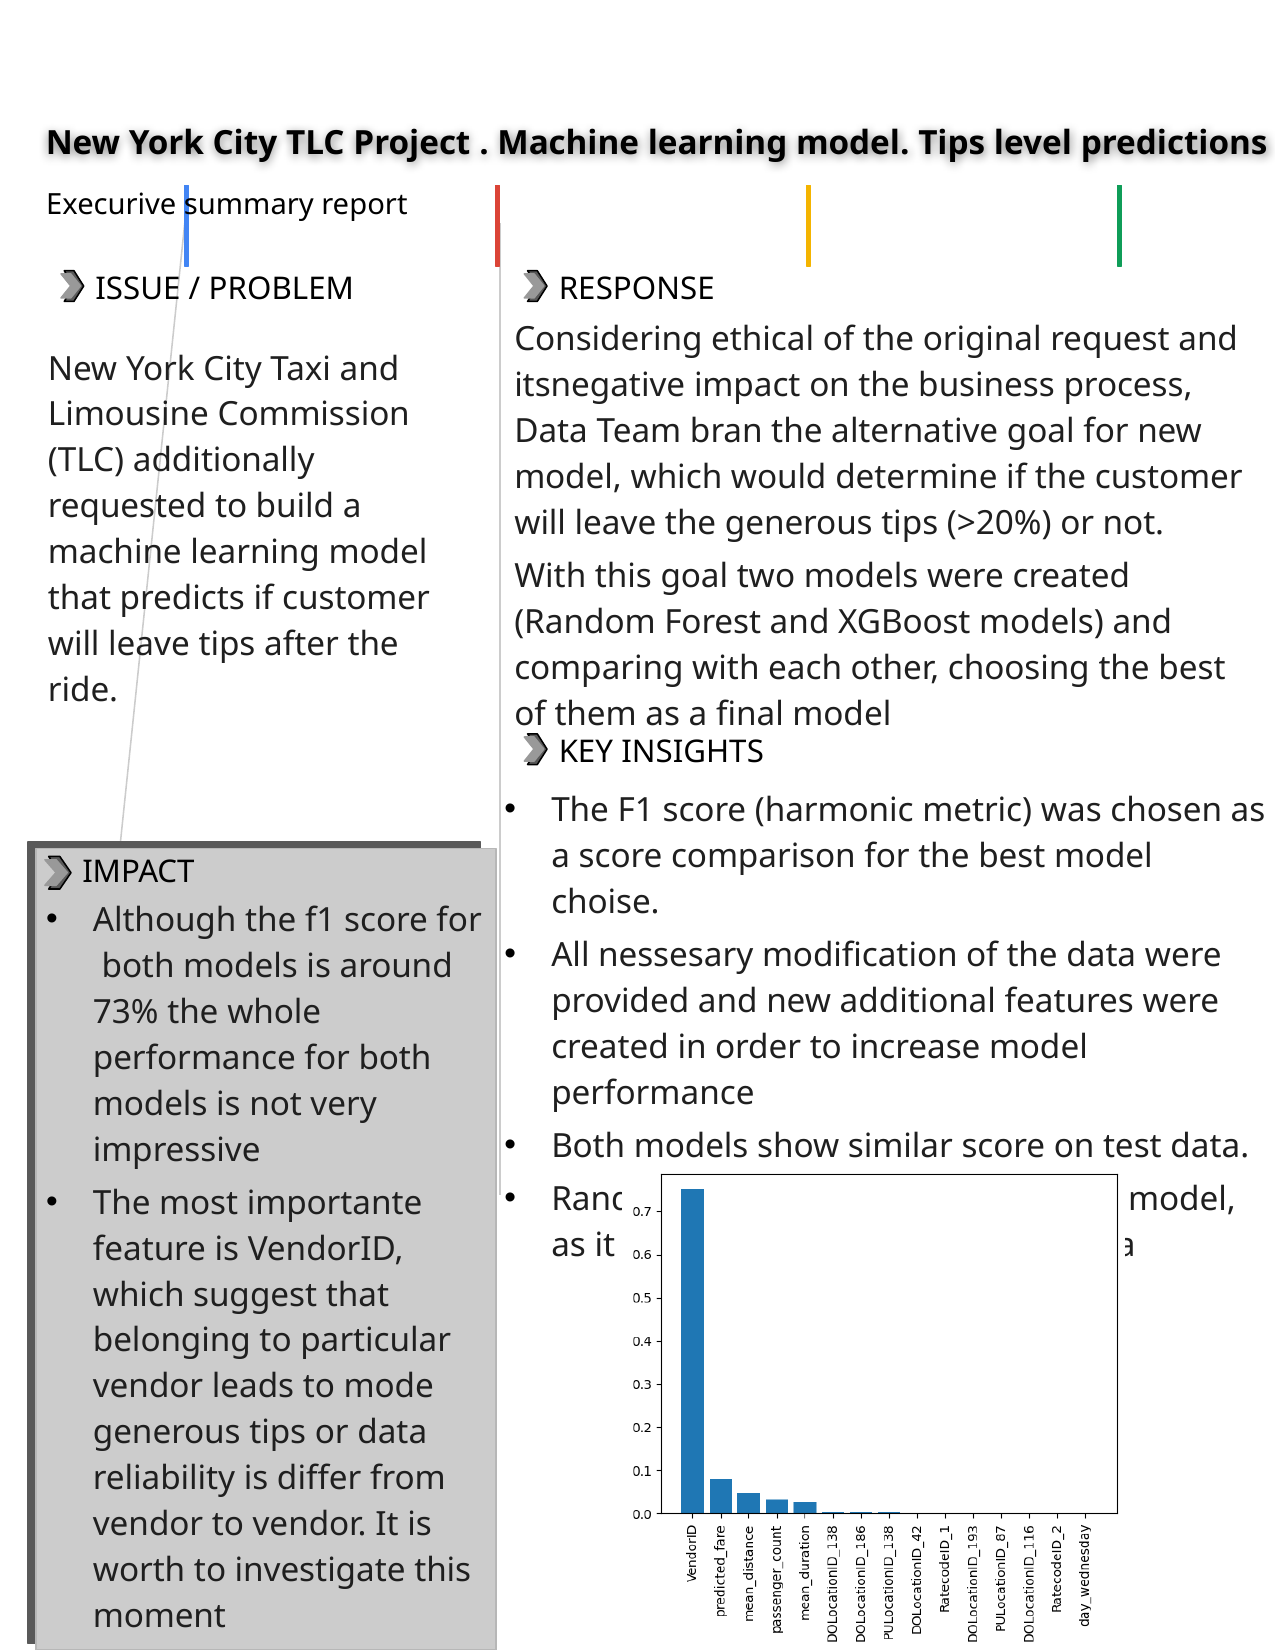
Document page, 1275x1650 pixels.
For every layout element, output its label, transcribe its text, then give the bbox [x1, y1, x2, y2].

picture [622, 1164, 1126, 1650]
text_box The F1 score (harmonic metric) was chosen as a score comparison for the best model choise. All nessesary modification of the data were provided and new additional features were created in order to increase model performance Both models show similar score on test data. Random forest was chosen as a final model, as it has better result on the test data [489, 767, 1275, 1189]
text_box Considering ethical of the original request and itsnegative impact on the business process, Data Team bran the alternative goal for new model, which would determine if the customer will leave the generous tips (>20%) or not. With this goal two models were created (Random Forest and XGBoost models) and comparing with each other, choosing the best of them as a final model [499, 296, 1275, 718]
text_box New York City Taxi and Limousine Commission (TLC) additionally requested to build a machine learning model that predicts if customer will leave tips after the ride. [32, 325, 490, 674]
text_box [30, 108, 1275, 236]
text_box Although the f1 score for both models is around 73% the whole performance for both models is not very impressive The most importante feature is VendorID, which suggest that belonging to particular vendor leads to mode generous tips or data reliability is differ from vendor to vendor. It is worth to investigate this moment We do not suggest to use the current model, as its score is not acceptable. [30, 877, 505, 1630]
